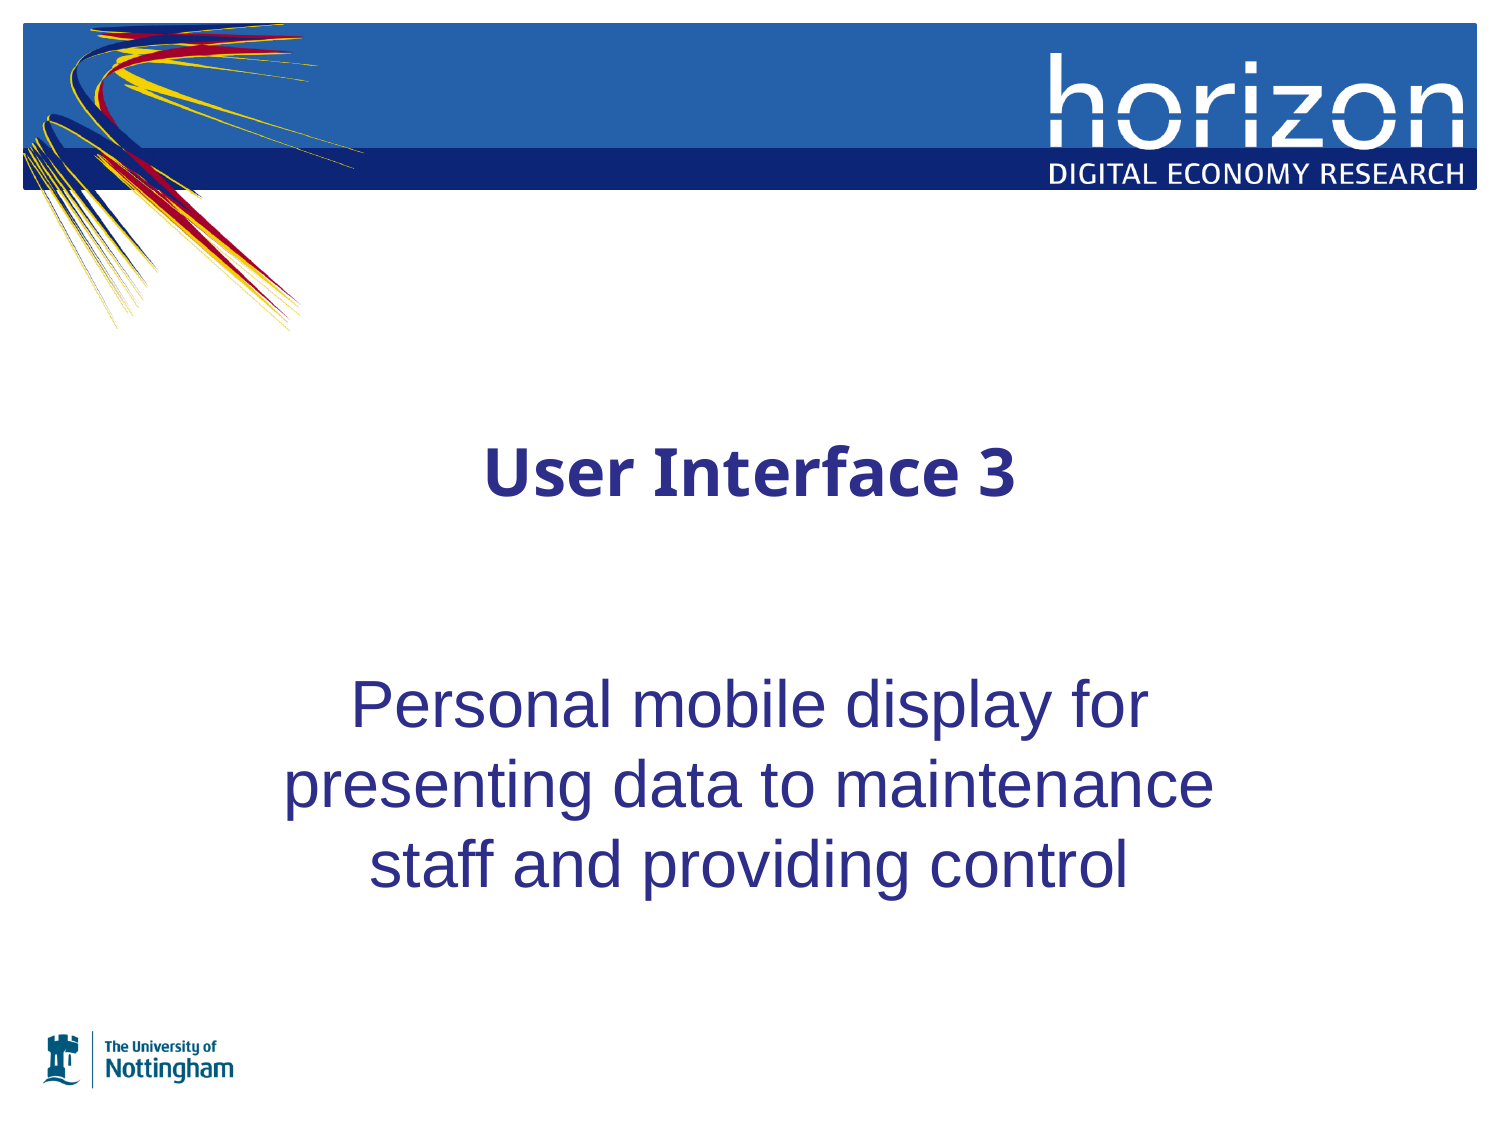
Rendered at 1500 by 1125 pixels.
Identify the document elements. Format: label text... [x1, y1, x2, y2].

picture [37, 1024, 238, 1095]
picture [1050, 53, 1463, 184]
picture [23, 23, 364, 331]
title User Interface 3 [112, 349, 1388, 591]
subtitle Personal mobile display for presenting data to maintenance staff and providing control [225, 637, 1275, 925]
